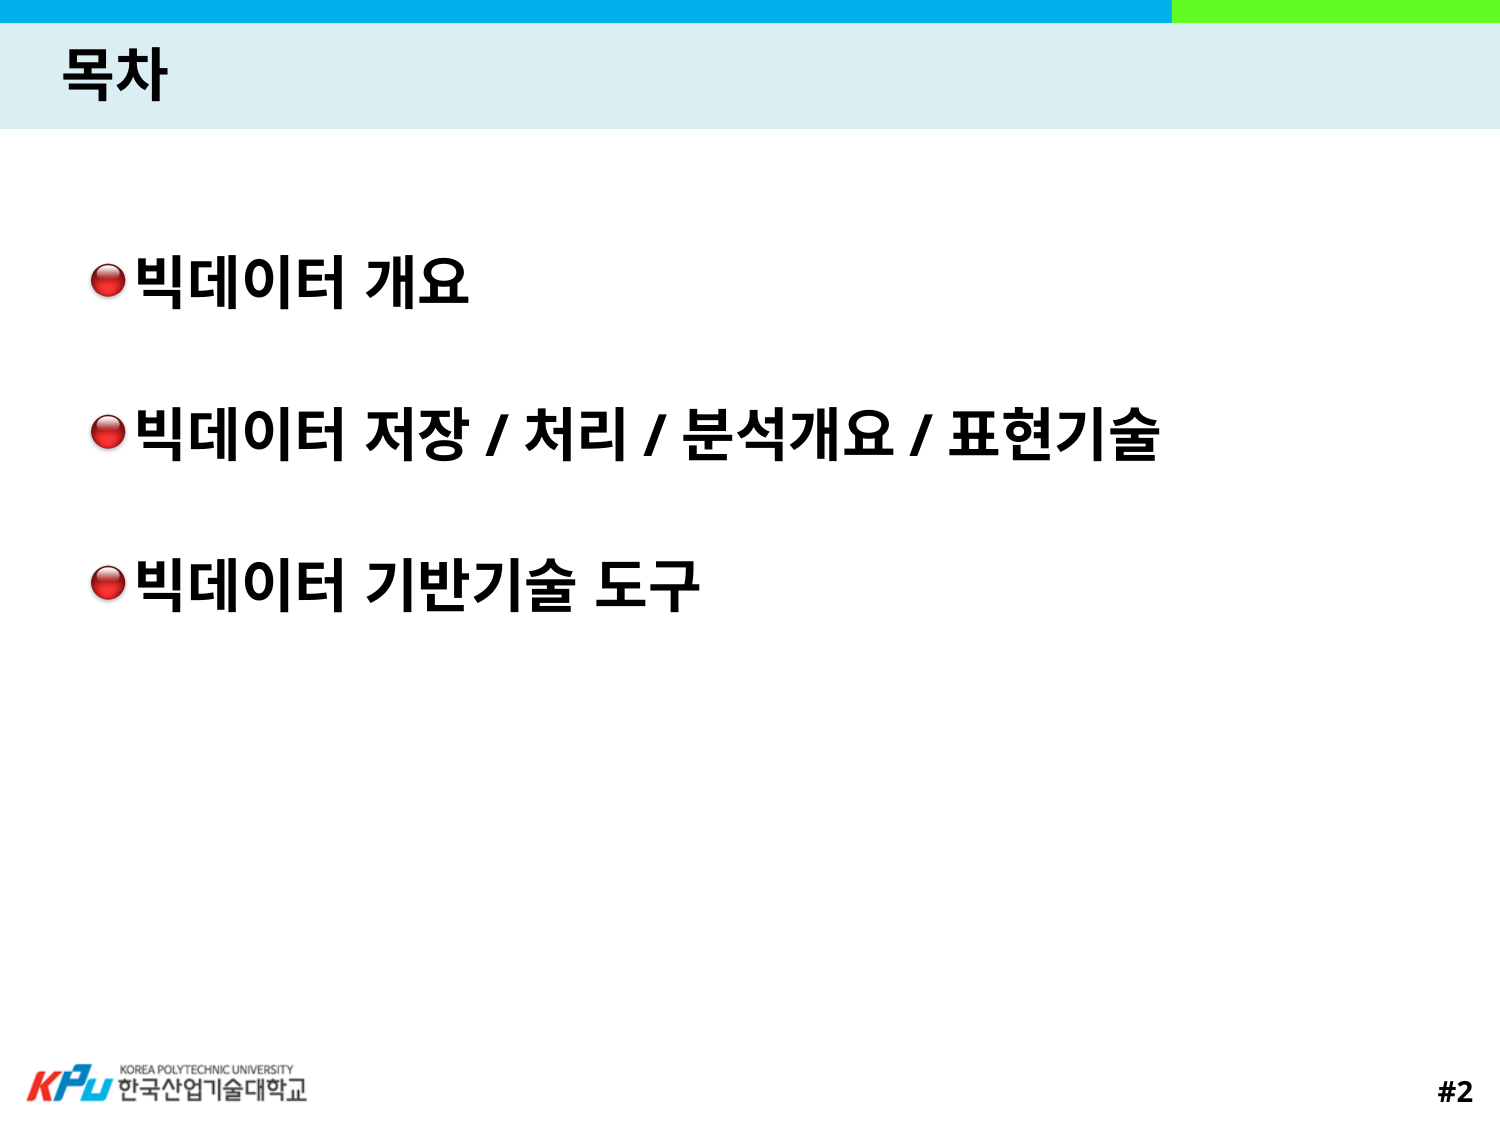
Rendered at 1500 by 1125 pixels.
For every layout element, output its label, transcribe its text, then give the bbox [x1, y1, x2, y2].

picture [87, 261, 129, 302]
picture [87, 412, 129, 454]
list 빅데이터 개요 빅데이터 저장/처리/분석개요/표현기술 빅데이터 기반기술 도구 [72, 169, 1430, 1043]
picture [19, 1058, 313, 1110]
title 목차 [46, 40, 1454, 106]
picture [87, 563, 129, 605]
